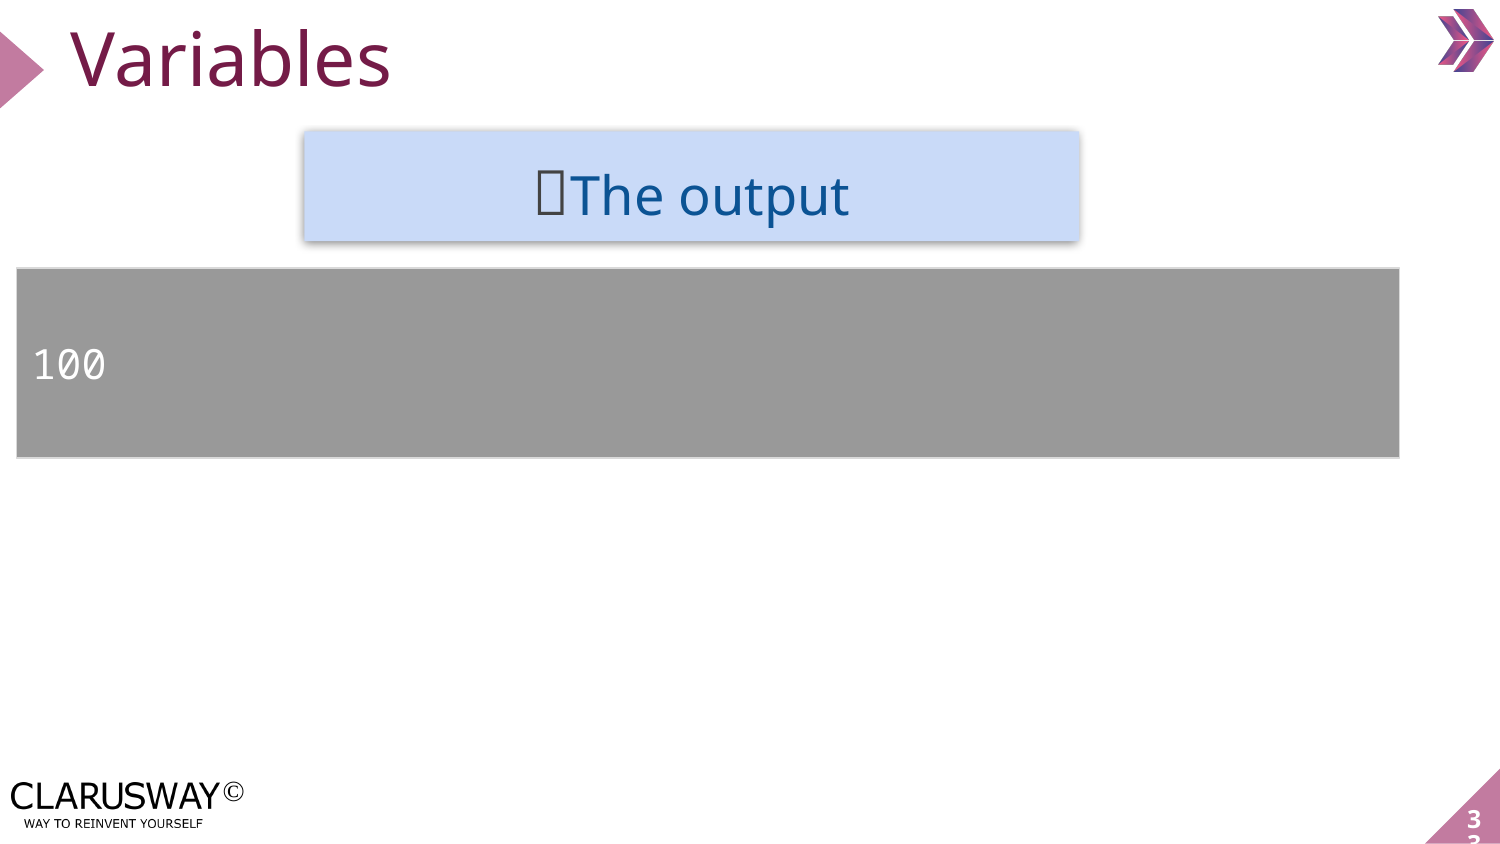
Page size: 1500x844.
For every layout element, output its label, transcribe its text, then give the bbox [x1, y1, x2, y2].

text_box Variables [70, 28, 1405, 132]
picture [1438, 9, 1494, 72]
slide_number ‹#› [1467, 804, 1494, 838]
text_box 100 [16, 267, 1400, 459]
subtitle 💡The output [304, 131, 1080, 242]
picture [11, 782, 220, 828]
